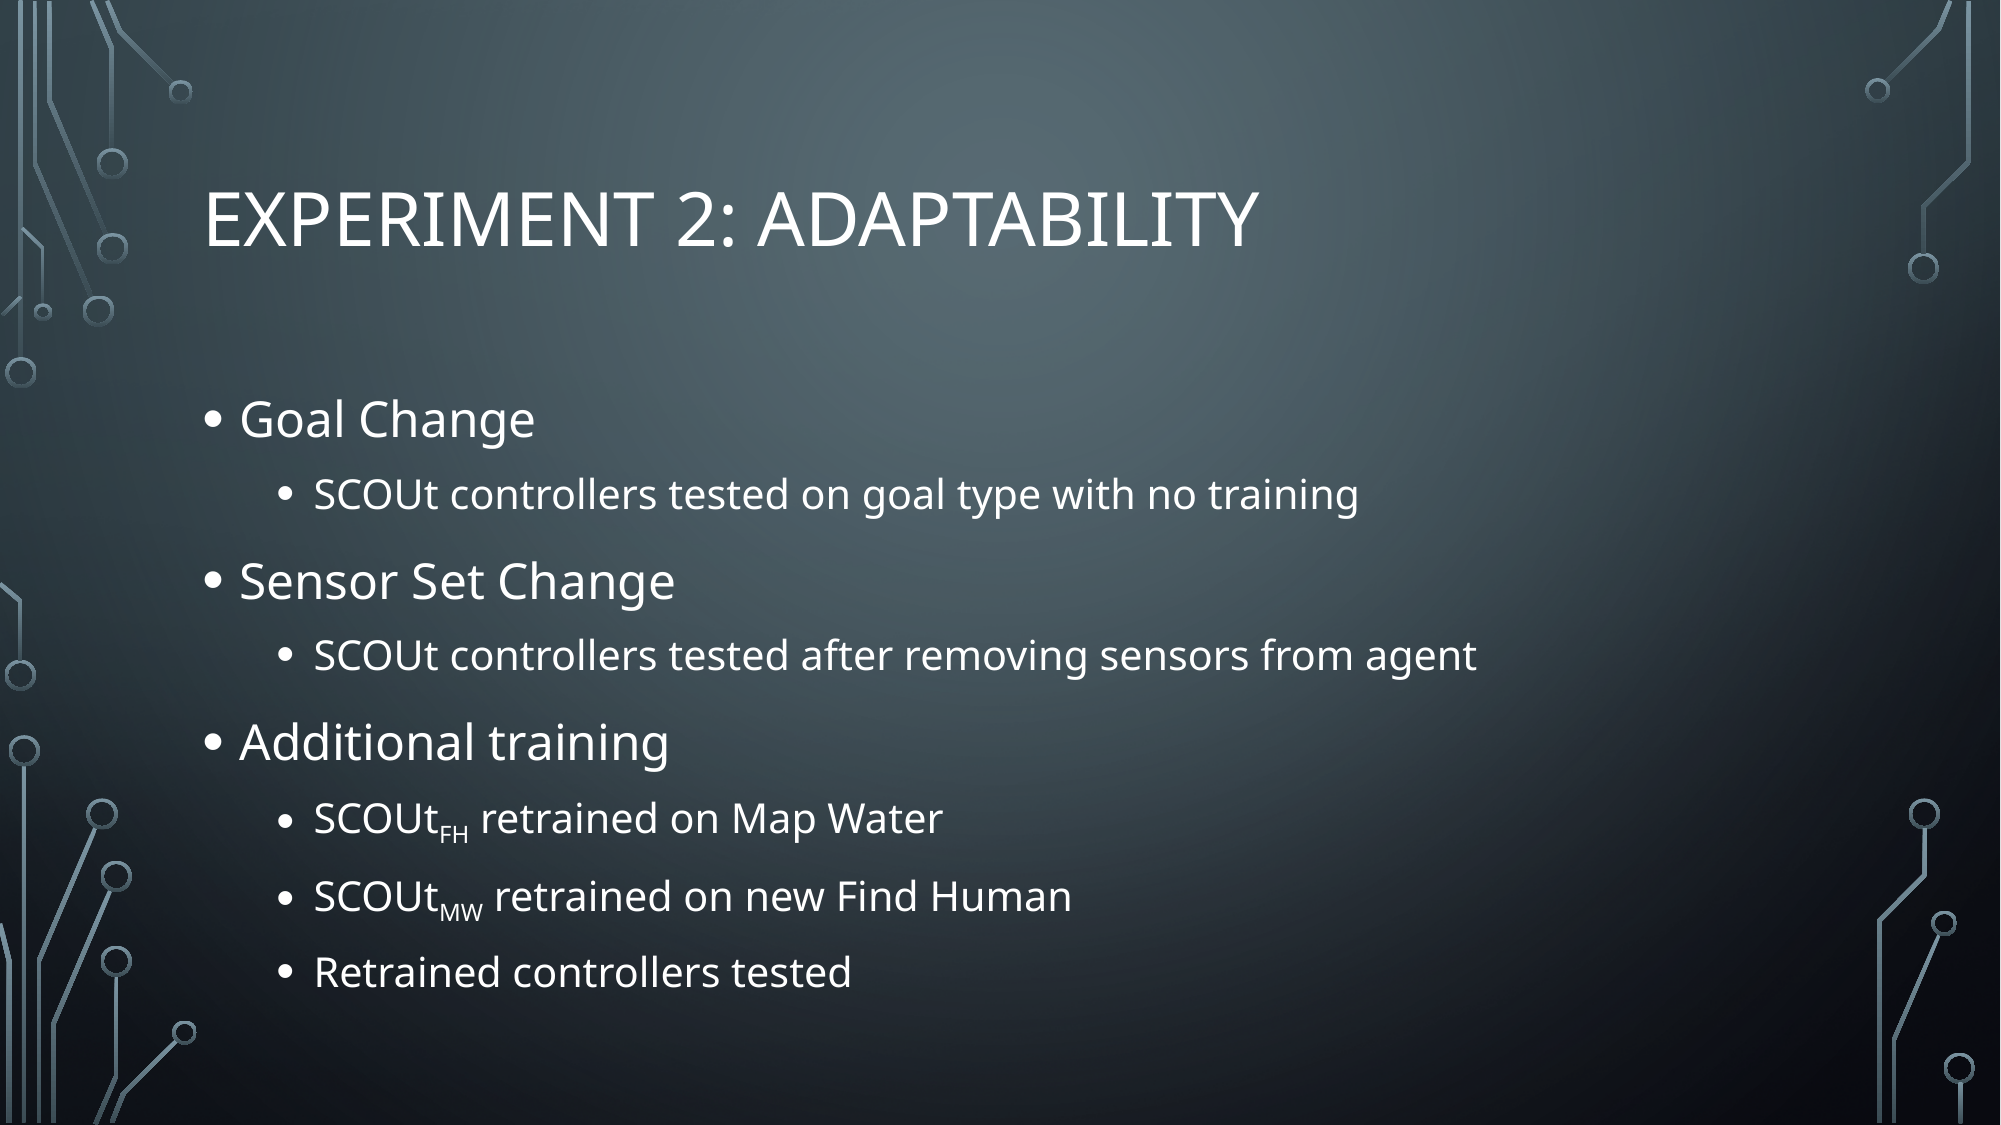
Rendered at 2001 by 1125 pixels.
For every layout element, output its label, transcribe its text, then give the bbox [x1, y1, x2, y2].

list Goal Change SCOUt controllers tested on goal type with no training Sensor Set Change SCOUt controllers tested after removing sensors from agent Additional training SCOUtFH retrained on Map Water SCOUtMW retrained on new Find Human Retrained controllers tested [187, 369, 1813, 1009]
title Experiment 2: Adaptability [187, 101, 1813, 344]
